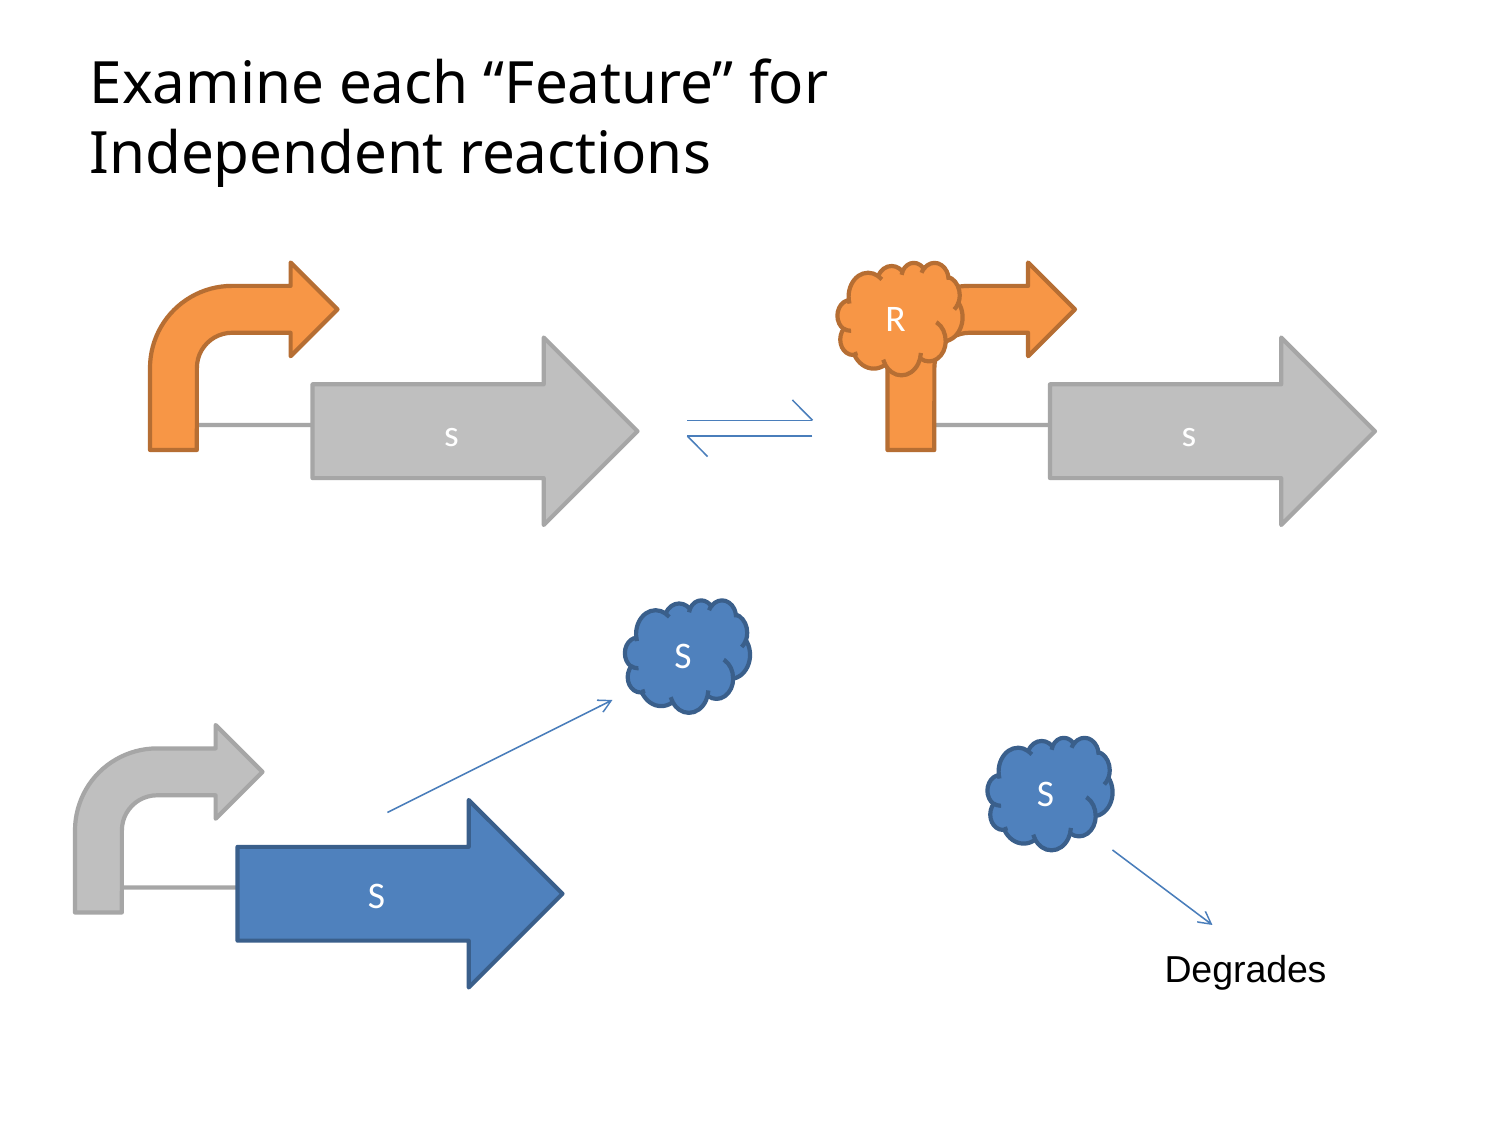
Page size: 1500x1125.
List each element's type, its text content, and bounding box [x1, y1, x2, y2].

text_box S [985, 735, 1115, 853]
text_box S [622, 598, 753, 715]
text_box [72, 723, 265, 915]
text_box Examine each “Feature” for Independent reactions [74, 37, 1488, 193]
text_box s [1047, 335, 1378, 527]
text_box [958, 260, 1078, 359]
text_box Degrades [1149, 937, 1438, 998]
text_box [687, 399, 813, 457]
text_box S [235, 822, 565, 990]
text_box [885, 362, 938, 453]
text_box [147, 260, 340, 453]
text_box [1112, 849, 1213, 926]
text_box R [835, 260, 965, 378]
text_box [387, 699, 613, 813]
text_box s [310, 335, 640, 527]
